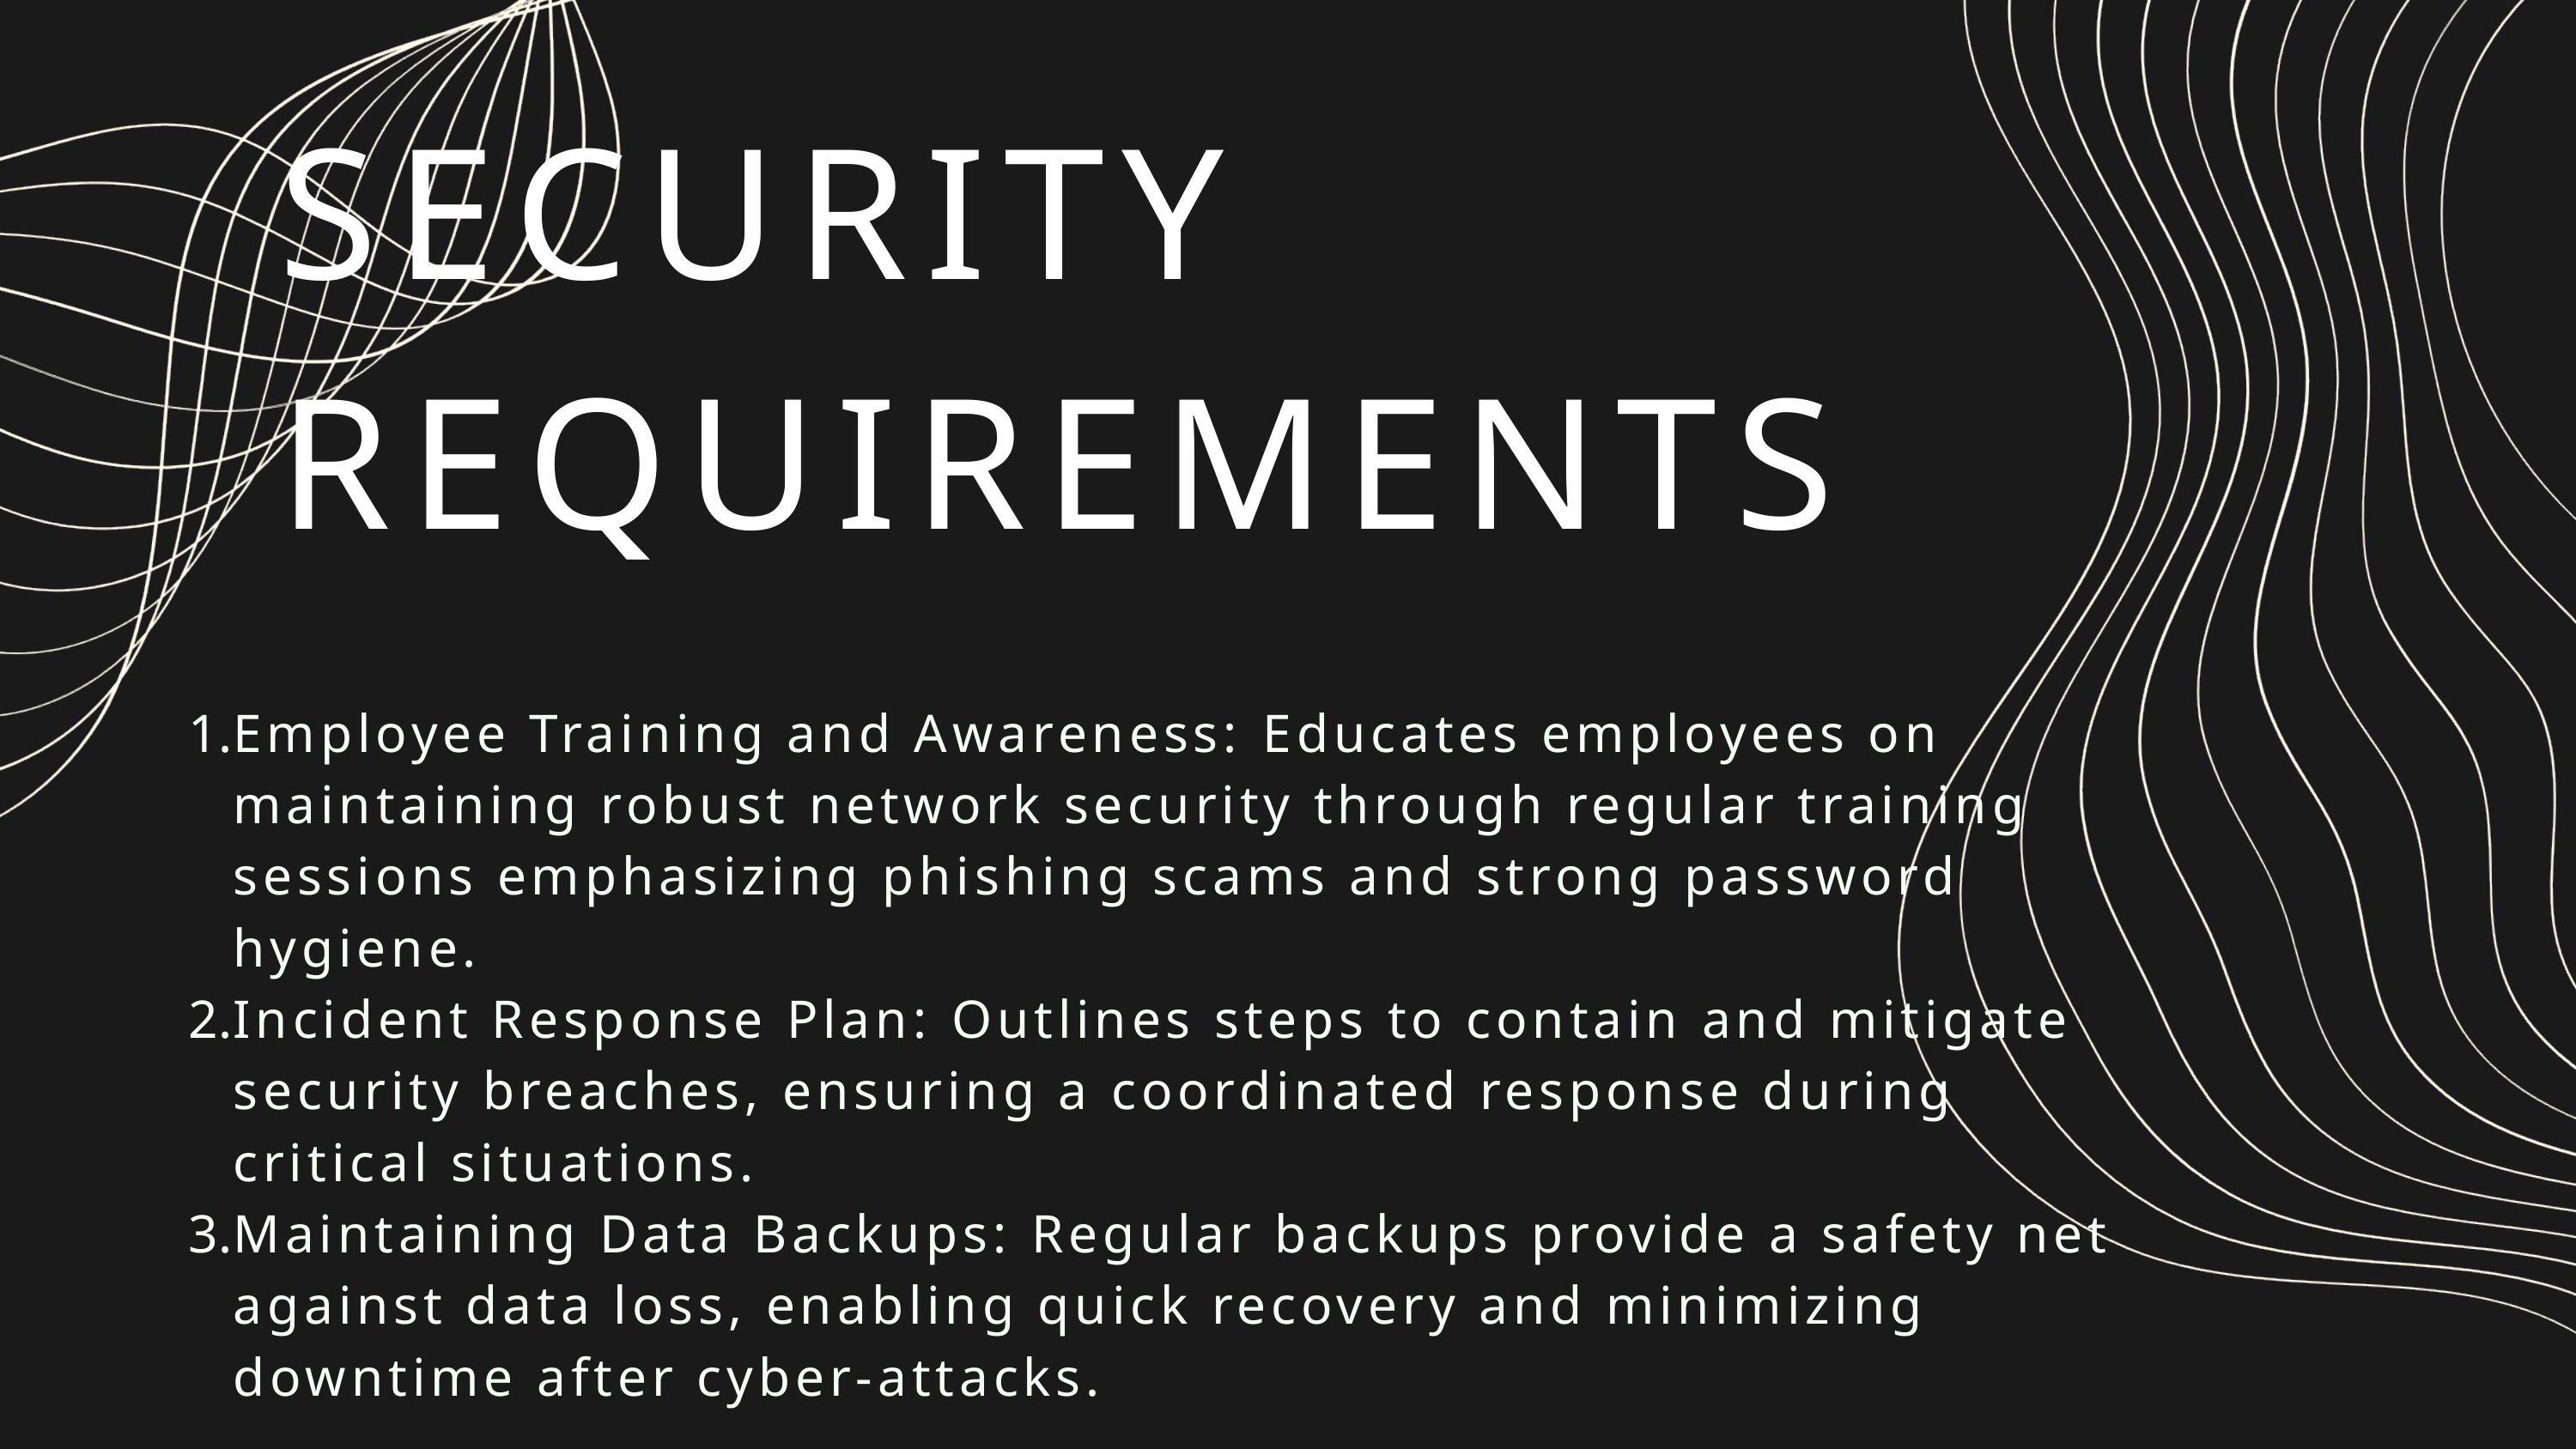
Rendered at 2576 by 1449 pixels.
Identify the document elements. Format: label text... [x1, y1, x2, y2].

text_box Employee Training and Awareness: Educates employees on maintaining robust network security through regular training sessions emphasizing phishing scams and strong password hygiene. Incident Response Plan: Outlines steps to contain and mitigate security breaches, ensuring a coordinated response during critical situations. Maintaining Data Backups: Regular backups provide a safety net against data loss, enabling quick recovery and minimizing downtime after cyber-attacks. [144, 690, 2145, 1449]
text_box [0, 0, 1081, 844]
text_box [1893, 0, 2576, 1449]
text_box SECURITY REQUIREMENTS [279, 66, 1893, 566]
